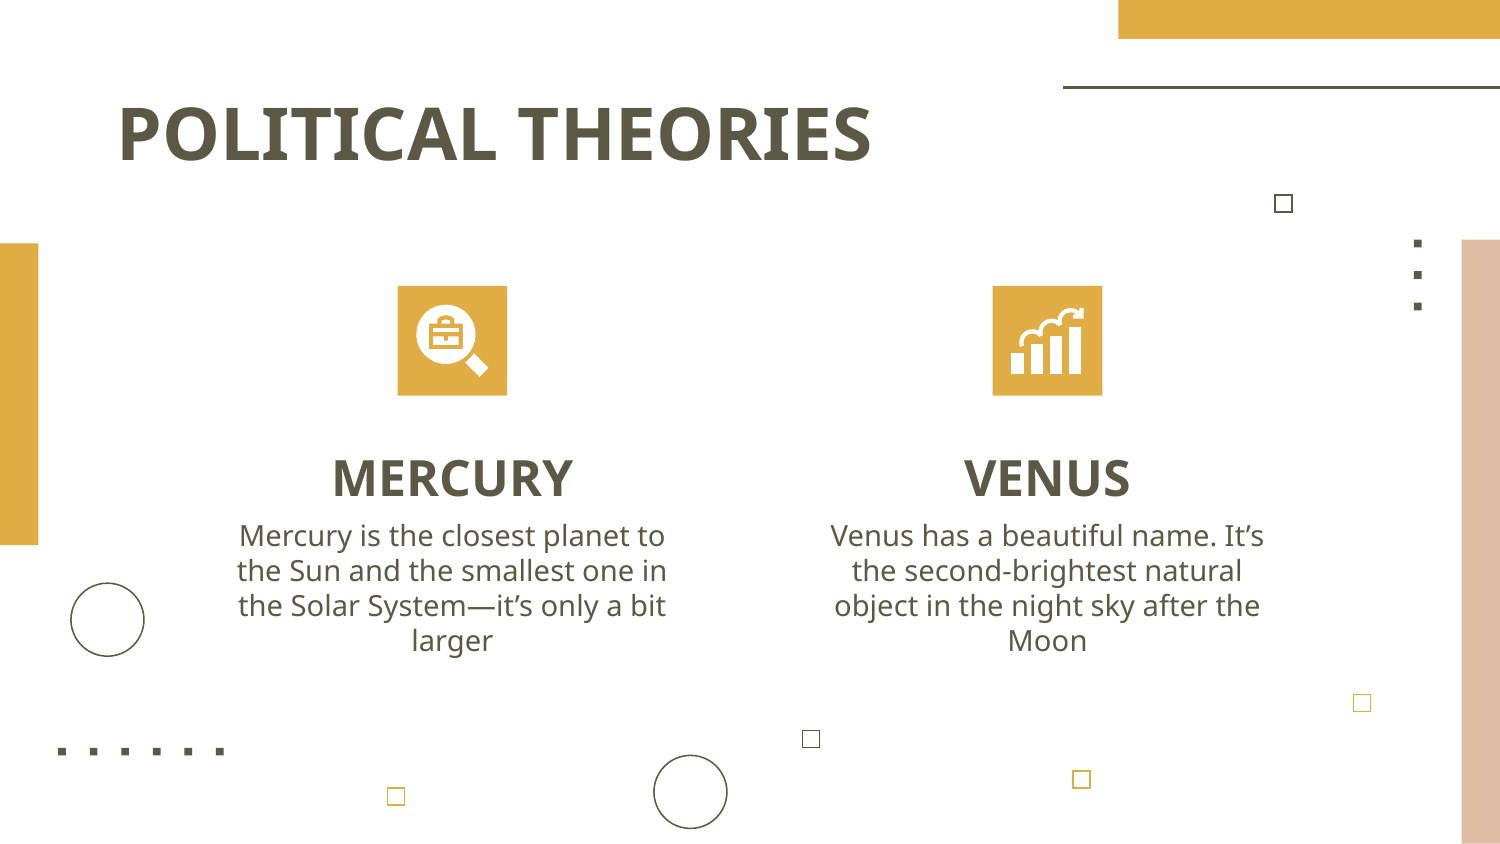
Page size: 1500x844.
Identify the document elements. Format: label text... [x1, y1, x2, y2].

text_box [416, 304, 489, 378]
text_box [1274, 194, 1292, 212]
subtitle Venus has a beautiful name. It’s the second-brightest natural object in the night sky after the Moon [813, 502, 1282, 674]
subtitle MERCURY [218, 435, 687, 502]
text_box [802, 730, 820, 748]
title POLITICAL THEORIES [101, 72, 1399, 167]
text_box [992, 285, 1103, 396]
text_box [397, 285, 508, 396]
subtitle VENUS [813, 435, 1282, 502]
text_box [1353, 694, 1371, 712]
subtitle Mercury is the closest planet to the Sun and the smallest one in the Solar System—it’s only a bit larger [218, 502, 687, 674]
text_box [1011, 307, 1084, 374]
